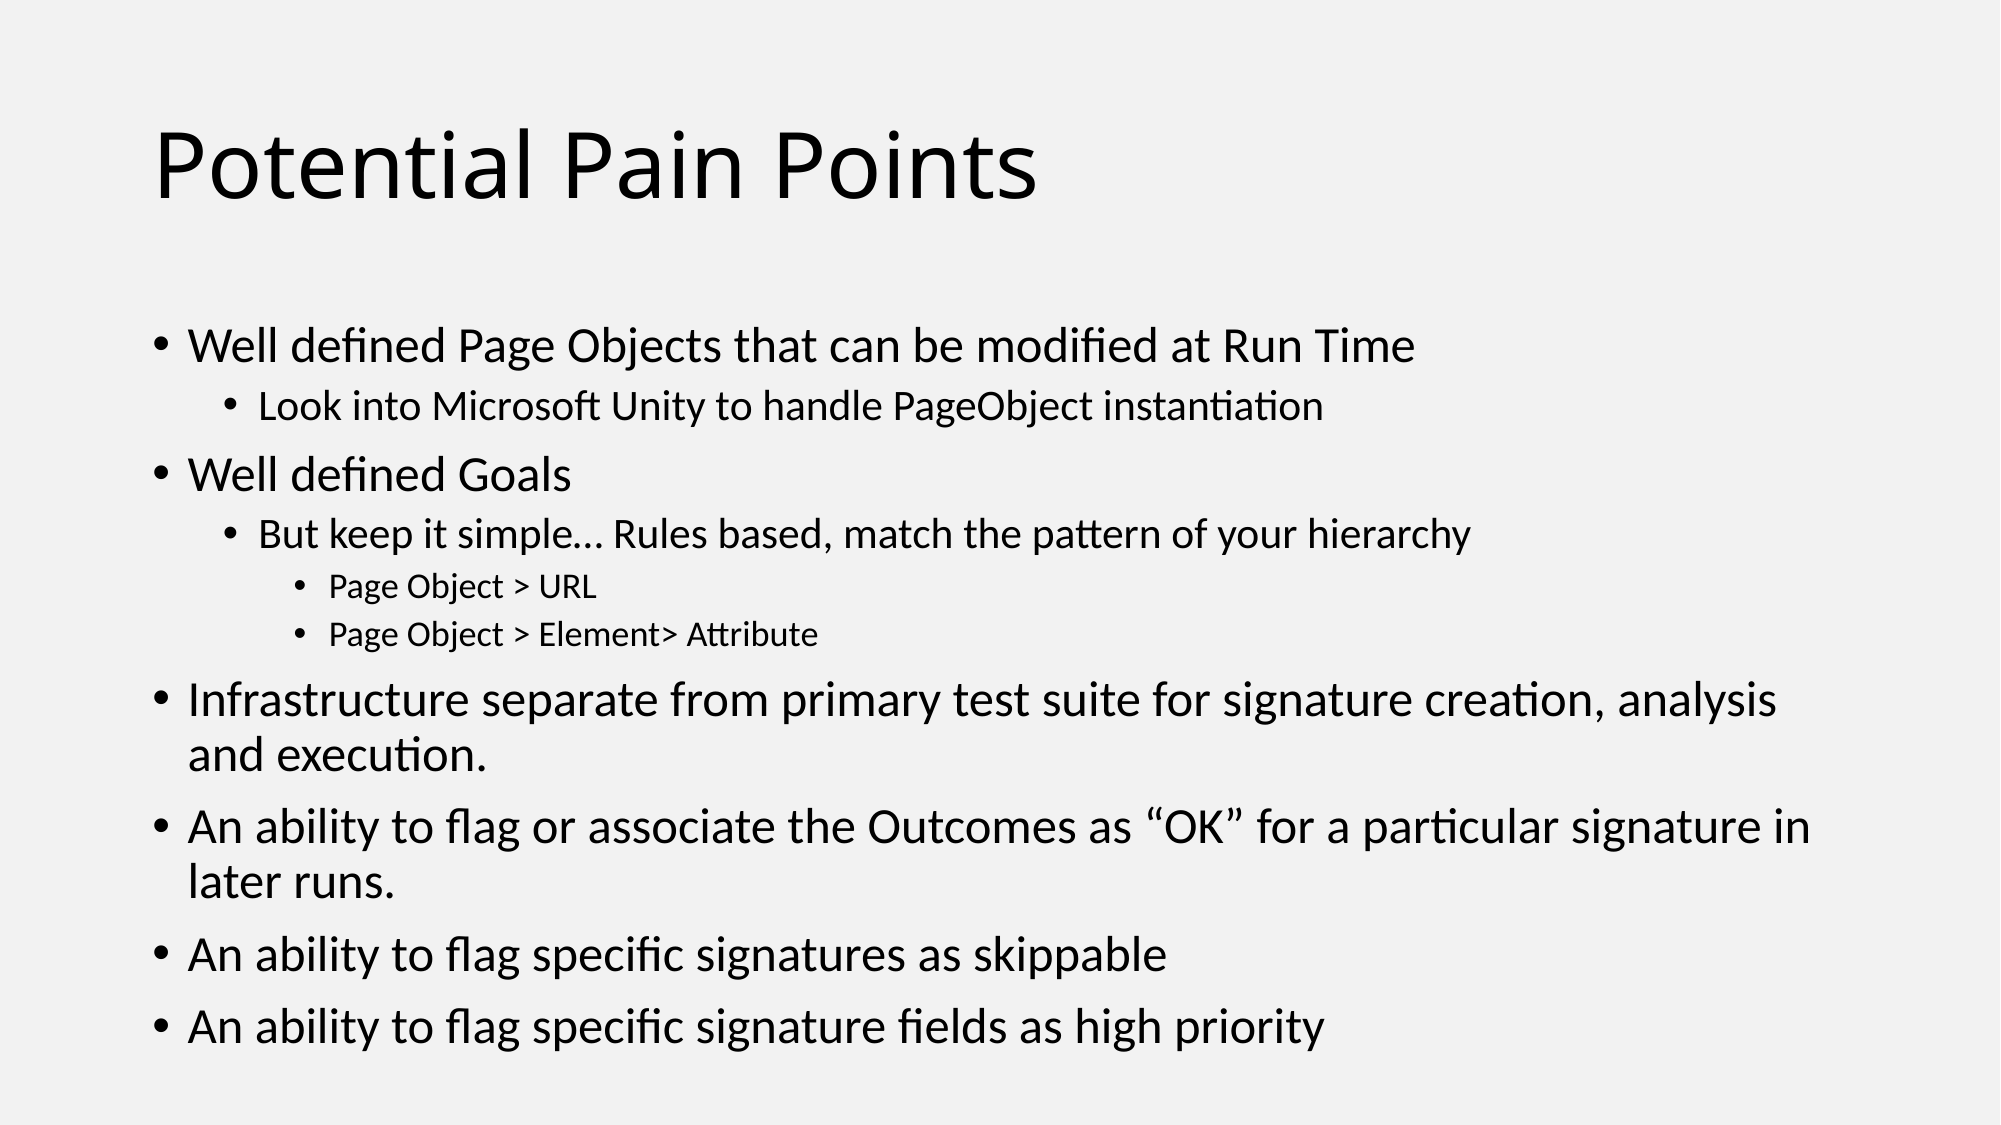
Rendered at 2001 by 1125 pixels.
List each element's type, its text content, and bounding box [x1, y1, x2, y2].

list Well defined Page Objects that can be modified at Run Time Look into Microsoft Unity to handle PageObject instantiation Well defined Goals But keep it simple… Rules based, match the pattern of your hierarchy Page Object > URL Page Object > Element> Attribute Infrastructure separate from primary test suite for signature creation, analysis and execution. An ability to flag or associate the Outcomes as “OK” for a particular signature in later runs. An ability to flag specific signatures as skippable An ability to flag specific signature fields as high priority [137, 311, 1863, 1065]
title Potential Pain Points [137, 59, 1863, 278]
